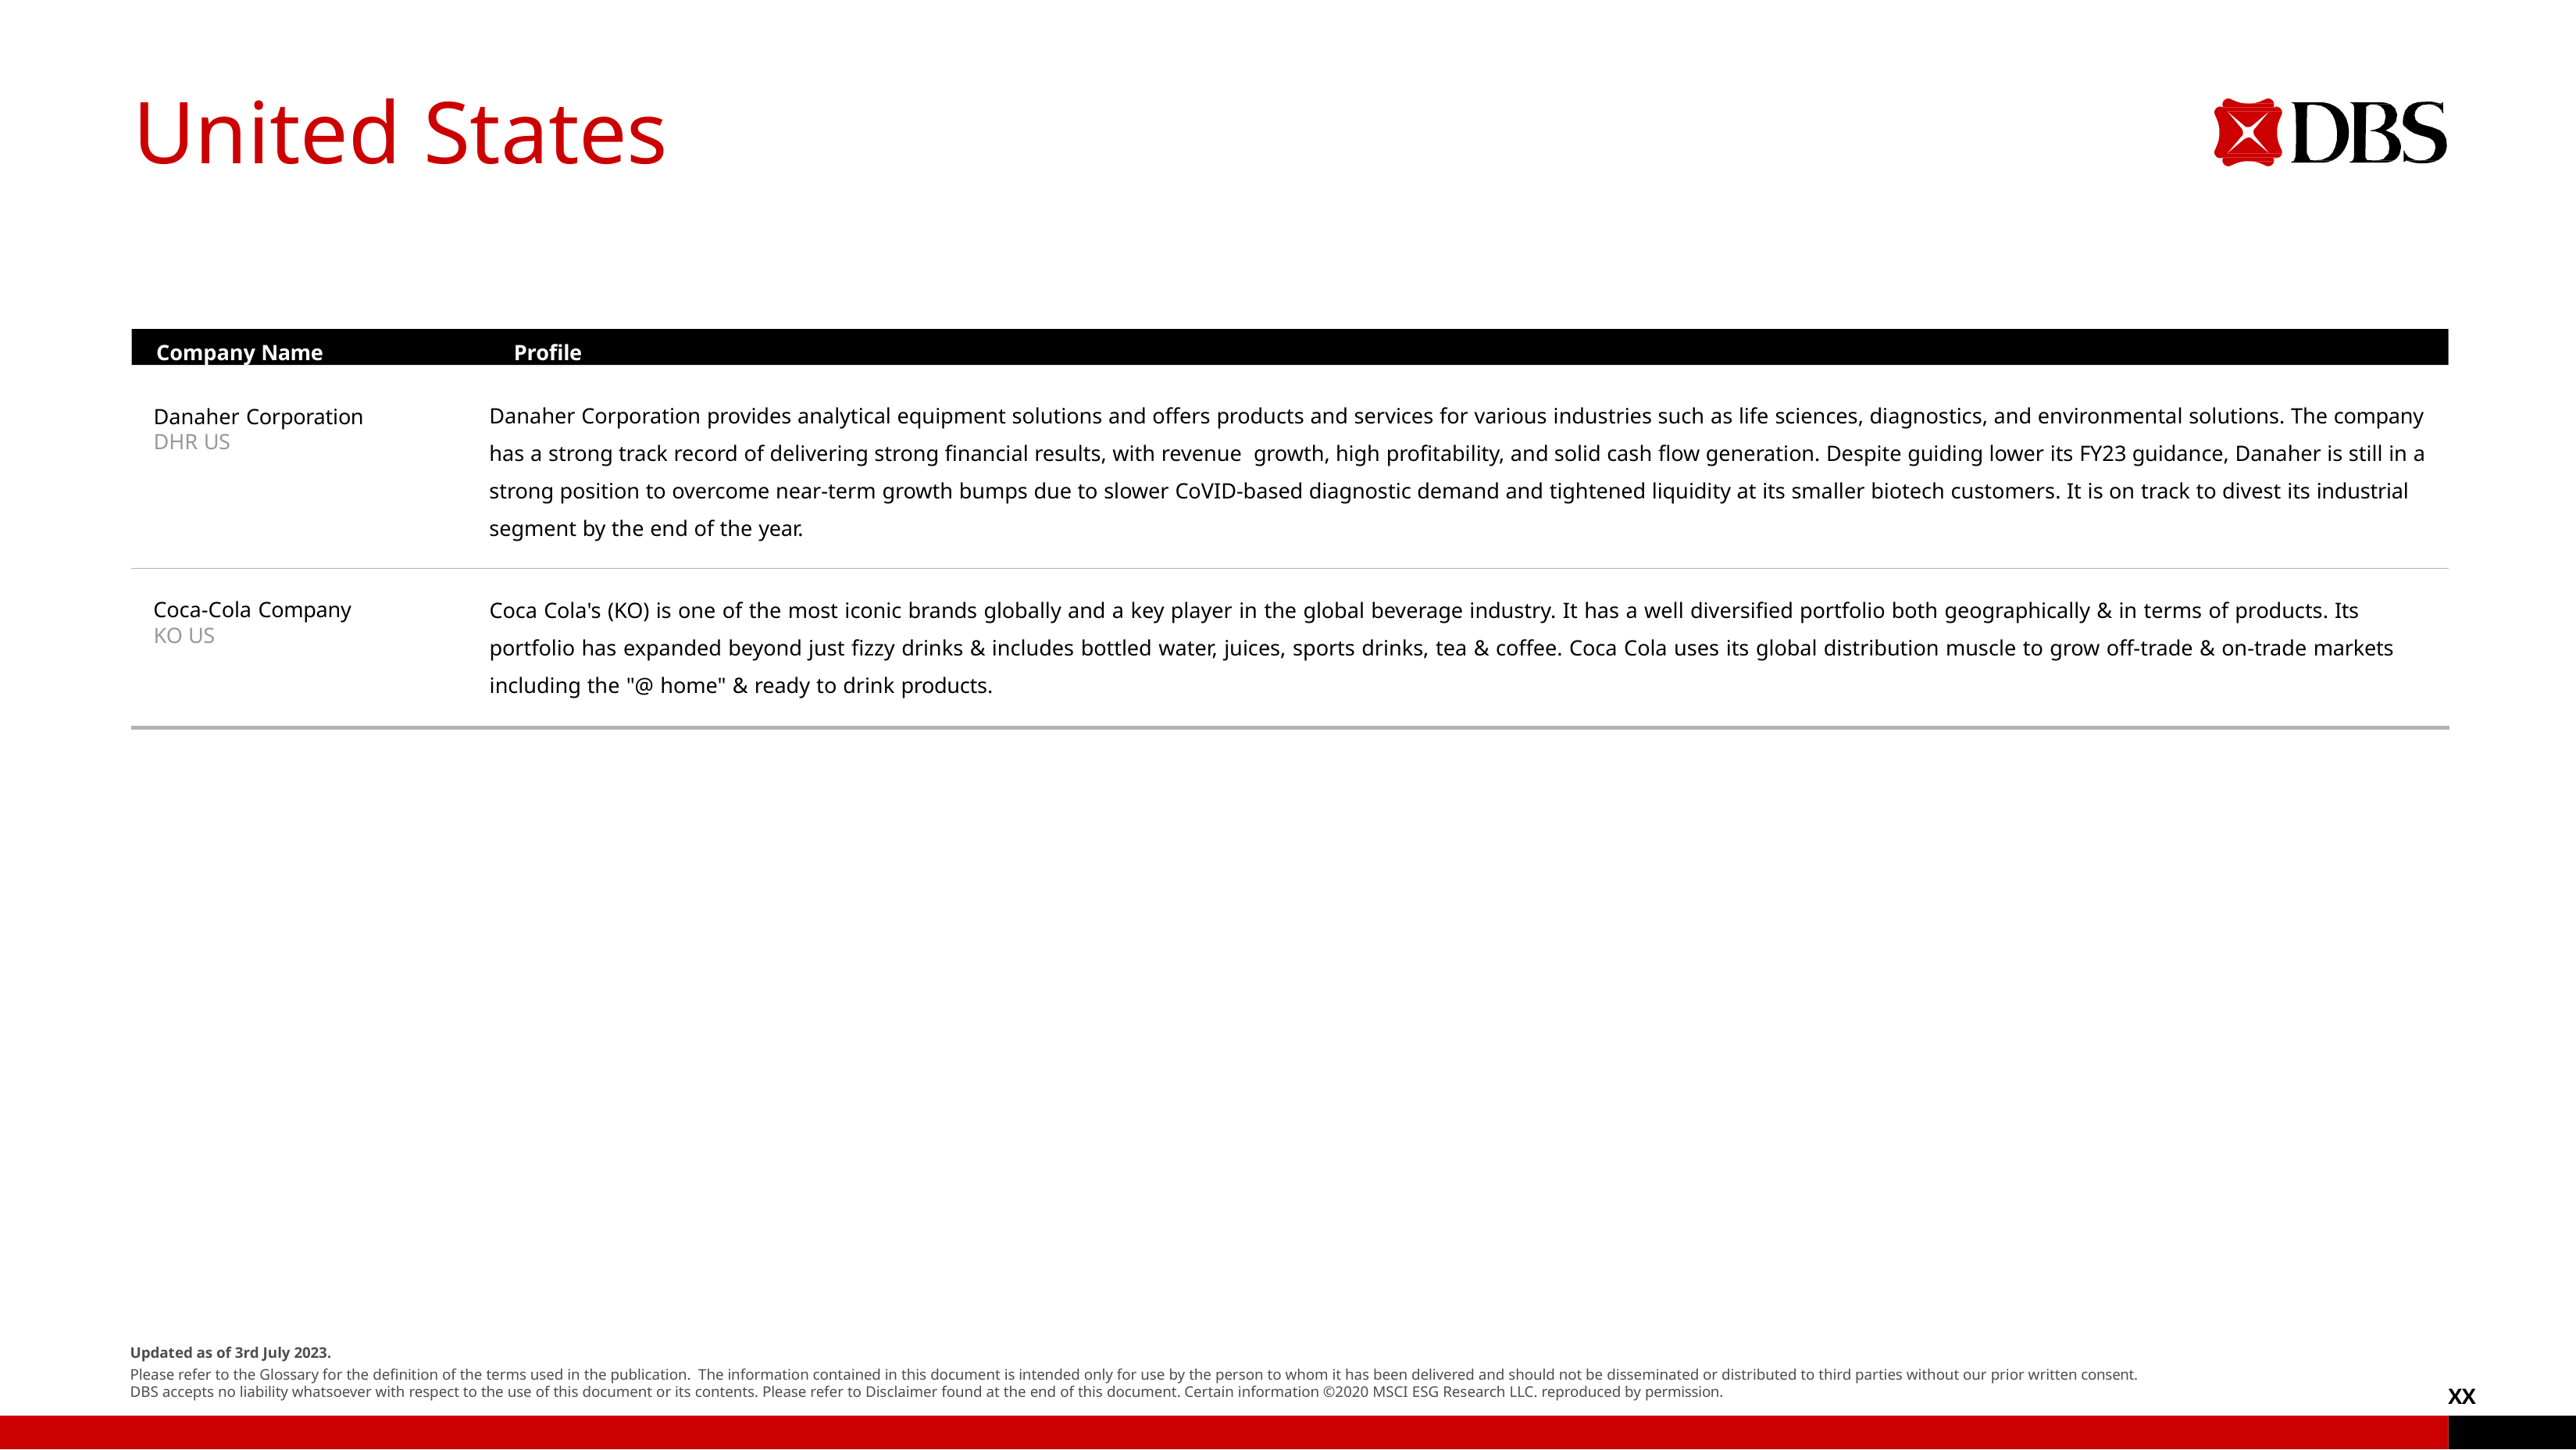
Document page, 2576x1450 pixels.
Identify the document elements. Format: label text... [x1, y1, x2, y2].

text_box [2403, 102, 2447, 164]
text_box Company Name Proﬁle [131, 329, 2449, 366]
text_box Coca Cola's (KO) is one of the most iconic brands globally and a key player in the global beverage industry. It has a well diversiﬁed portfolio both geographically & in terms of products. Its portfolio has expanded beyond just ﬁzzy drinks & includes bottled water, juices, sports drinks, tea & coﬀee. Coca Cola uses its global distribution muscle to grow oﬀ-trade & on-trade markets including the "@ home" & ready to drink products. [487, 583, 2400, 698]
text_box Danaher Corporation provides analytical equipment solutions and oﬀers products and services for various industries such as life sciences, diagnostics, and environmental solutions. The company has a strong track record of delivering strong ﬁnancial results, with revenue growth, high proﬁtability, and solid cash ﬂow generation. Despite guiding lower its FY23 guidance, Danaher is still in a strong position to overcome near-term growth bumps due to slower CoVID-based diagnostic demand and tightened liquidity at its smaller biotech customers. It is on track to divest its industrial segment by the end of the year. [487, 388, 2432, 541]
text_box Updated as of 3rd July 2023. Please refer to the Glossary for the deﬁnition of the terms used in the publication. The information contained in this document is intended only for use by the person to whom it has been delivered and should not be disseminated or distributed to third parties without our prior written consent. DBS accepts no liability whatsoever with respect to the use of this document or its contents. Please refer to Disclaimer found at the end of this document. Certain information ©2020 MSCI ESG Research LLC. reproduced by permission. [128, 1340, 2148, 1401]
text_box [2349, 102, 2401, 163]
text_box [2291, 102, 2349, 163]
footer XX [2446, 1379, 2477, 1412]
text_box [2214, 98, 2282, 166]
text_box Coca-Cola Company KO US [152, 595, 356, 648]
title United States [127, 76, 1479, 321]
text_box Danaher Corporation DHR US [152, 401, 369, 455]
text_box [0, 1415, 2576, 1450]
